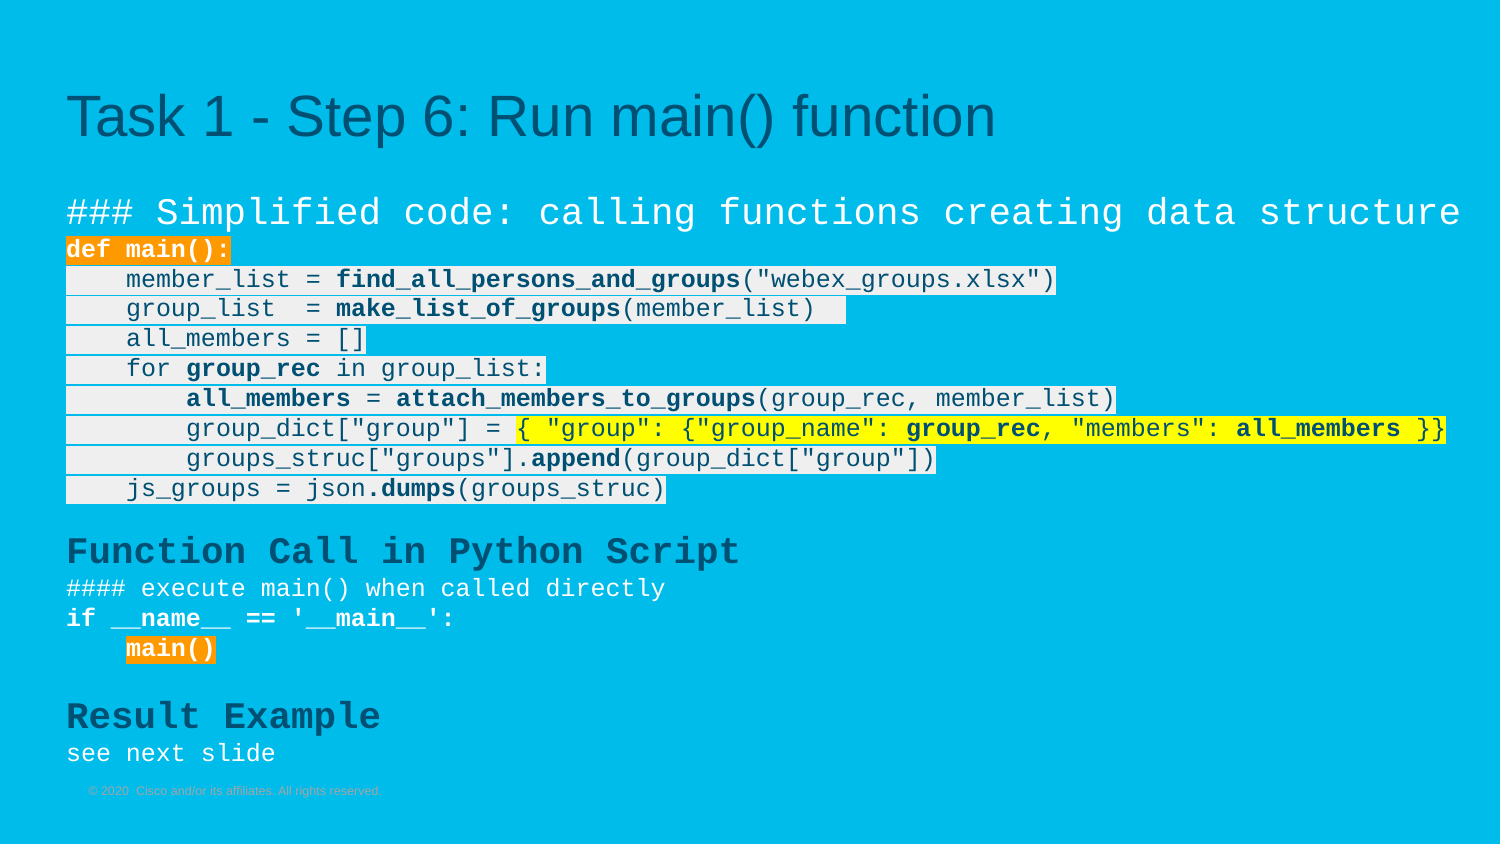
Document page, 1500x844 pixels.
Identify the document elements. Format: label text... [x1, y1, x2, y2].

title Task 1 - Step 6: Run main() function [51, 72, 1449, 167]
list ### Simplified code: calling functions creating data structure def main(): member_list = find_all_persons_and_groups("webex_groups.xlsx") group_list = make_list_of_groups(member_list) all_members = [] for group_rec in group_list: all_members = attach_members_to_groups(group_rec, member_list) group_dict["group"] = { "group": {"group_name": group_rec, "members": all_members }} groups_struc["groups"].append(group_dict["group"]) js_groups = json.dumps(groups_struc) Function Call in Python Script #### execute main() when called directly if __name__ == '__main__': main() Result Example see next slide [51, 189, 1480, 815]
